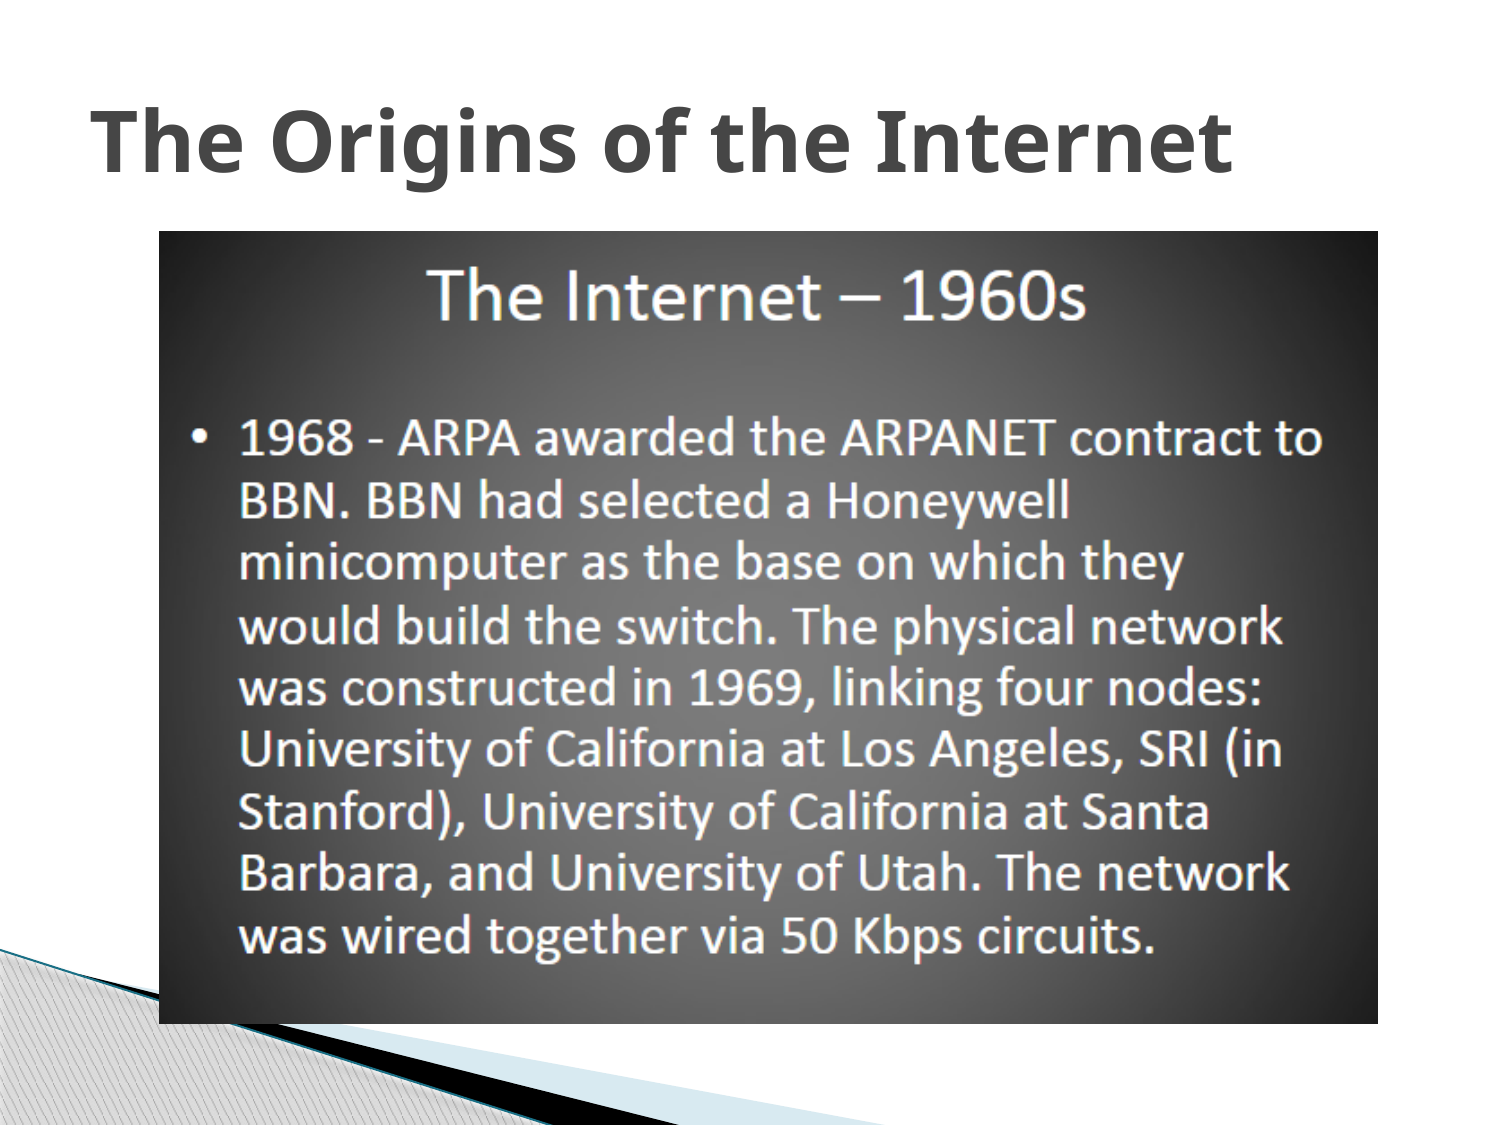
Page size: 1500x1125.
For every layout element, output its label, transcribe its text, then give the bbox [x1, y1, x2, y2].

title The Origins of the Internet [75, 45, 1425, 233]
picture [159, 231, 1379, 1024]
